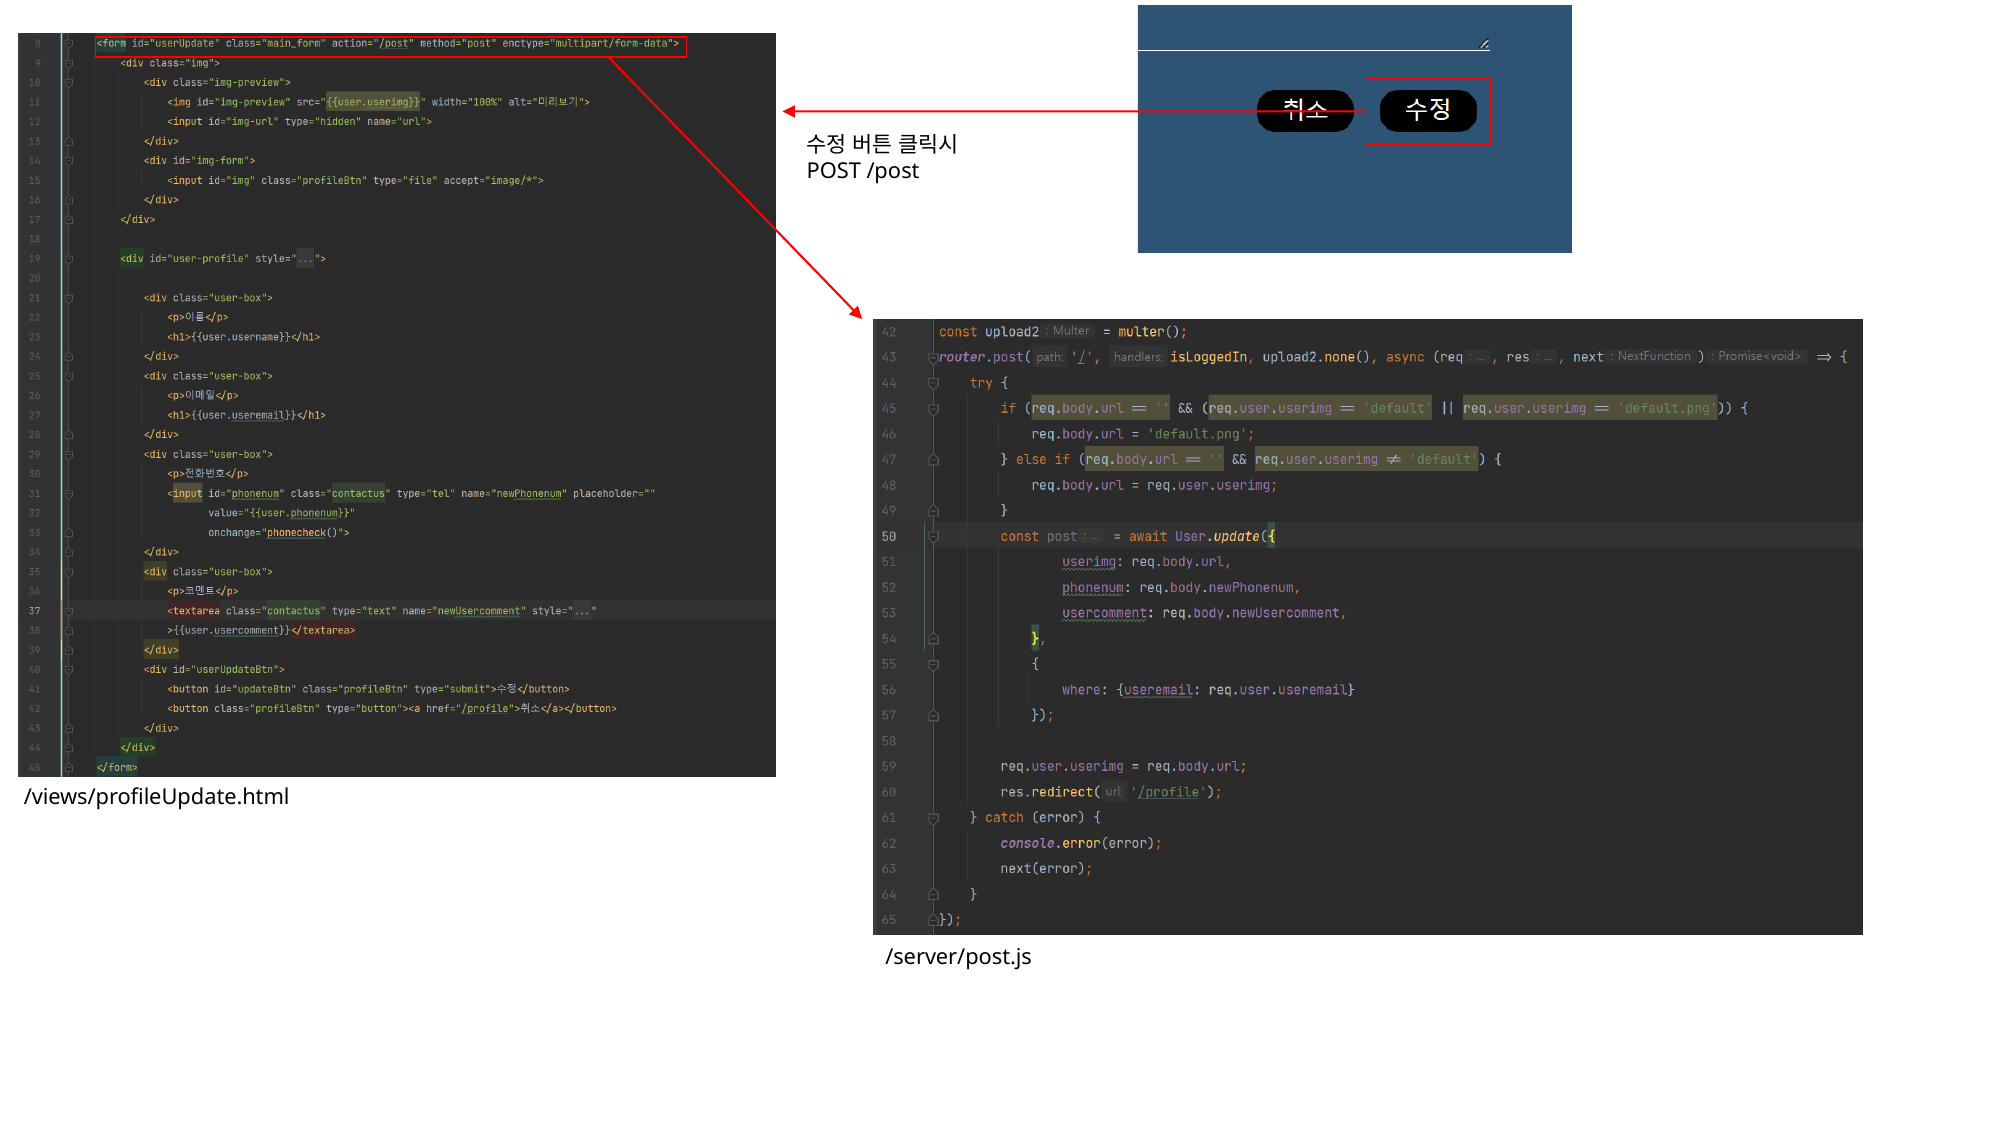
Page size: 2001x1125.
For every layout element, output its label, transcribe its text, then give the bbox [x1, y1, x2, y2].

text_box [608, 57, 863, 320]
text_box /views/profileUpdate.html [9, 775, 305, 817]
picture [18, 33, 776, 777]
picture [873, 319, 1863, 935]
picture [1137, 5, 1572, 253]
text_box 수정 버튼 클릭시 POST /post [863, 123, 974, 191]
text_box /server/post.js [870, 934, 1047, 976]
